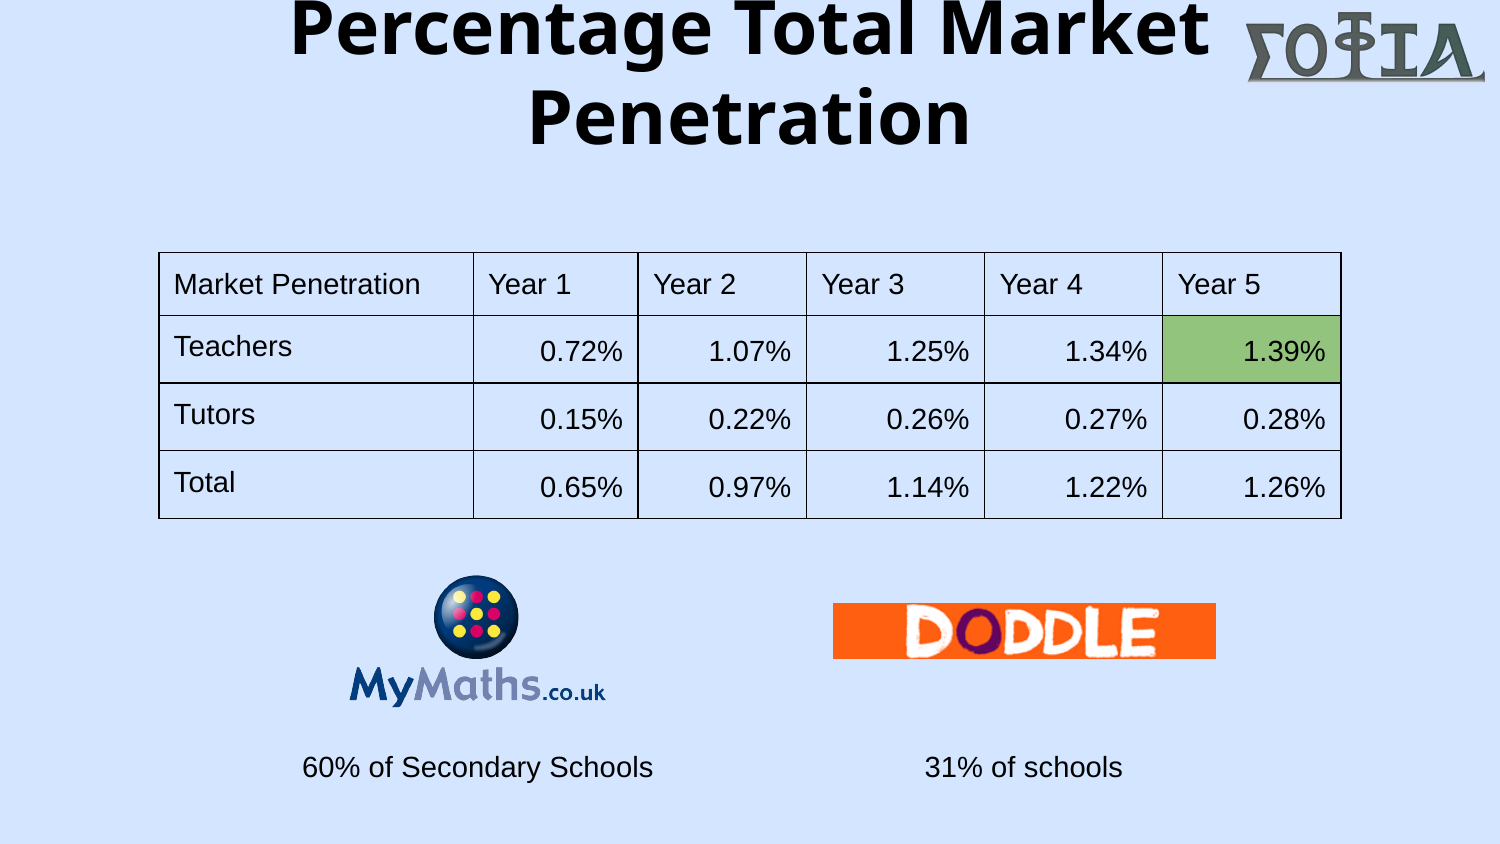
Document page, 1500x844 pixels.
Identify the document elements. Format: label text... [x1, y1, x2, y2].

table_cell 0.15% [474, 384, 637, 450]
table_header Year 2 [639, 253, 806, 315]
title Percentage Total Market Penetration [75, 33, 1425, 175]
table_cell Tutors [160, 384, 473, 450]
picture [341, 569, 615, 712]
table_cell Total [160, 451, 473, 518]
table_cell 1.39% [1163, 316, 1340, 382]
text_box 60% of Secondary Schools [249, 733, 706, 796]
table_cell 1.26% [1163, 451, 1340, 518]
table_cell 0.26% [807, 384, 984, 450]
table_header Year 3 [807, 253, 984, 315]
table_cell Teachers [160, 316, 473, 382]
picture [832, 603, 1216, 659]
table_cell 1.25% [807, 316, 984, 382]
table_cell 0.22% [639, 384, 806, 450]
table_cell 0.72% [474, 316, 637, 382]
table_cell 1.14% [807, 451, 984, 518]
table_cell 1.34% [985, 316, 1162, 382]
table_header Market Penetration [160, 253, 473, 315]
table_cell 0.65% [474, 451, 637, 518]
table_header Year 5 [1163, 253, 1340, 315]
text_box 31% of schools [902, 733, 1147, 796]
table_header Year 1 [474, 253, 637, 315]
table_cell 0.97% [639, 451, 806, 518]
table_header Year 4 [985, 253, 1162, 315]
table_cell 0.27% [985, 384, 1162, 450]
table_cell 1.22% [985, 451, 1162, 518]
table_cell 0.28% [1163, 384, 1340, 450]
picture [1231, 0, 1500, 112]
table_cell 1.07% [639, 316, 806, 382]
